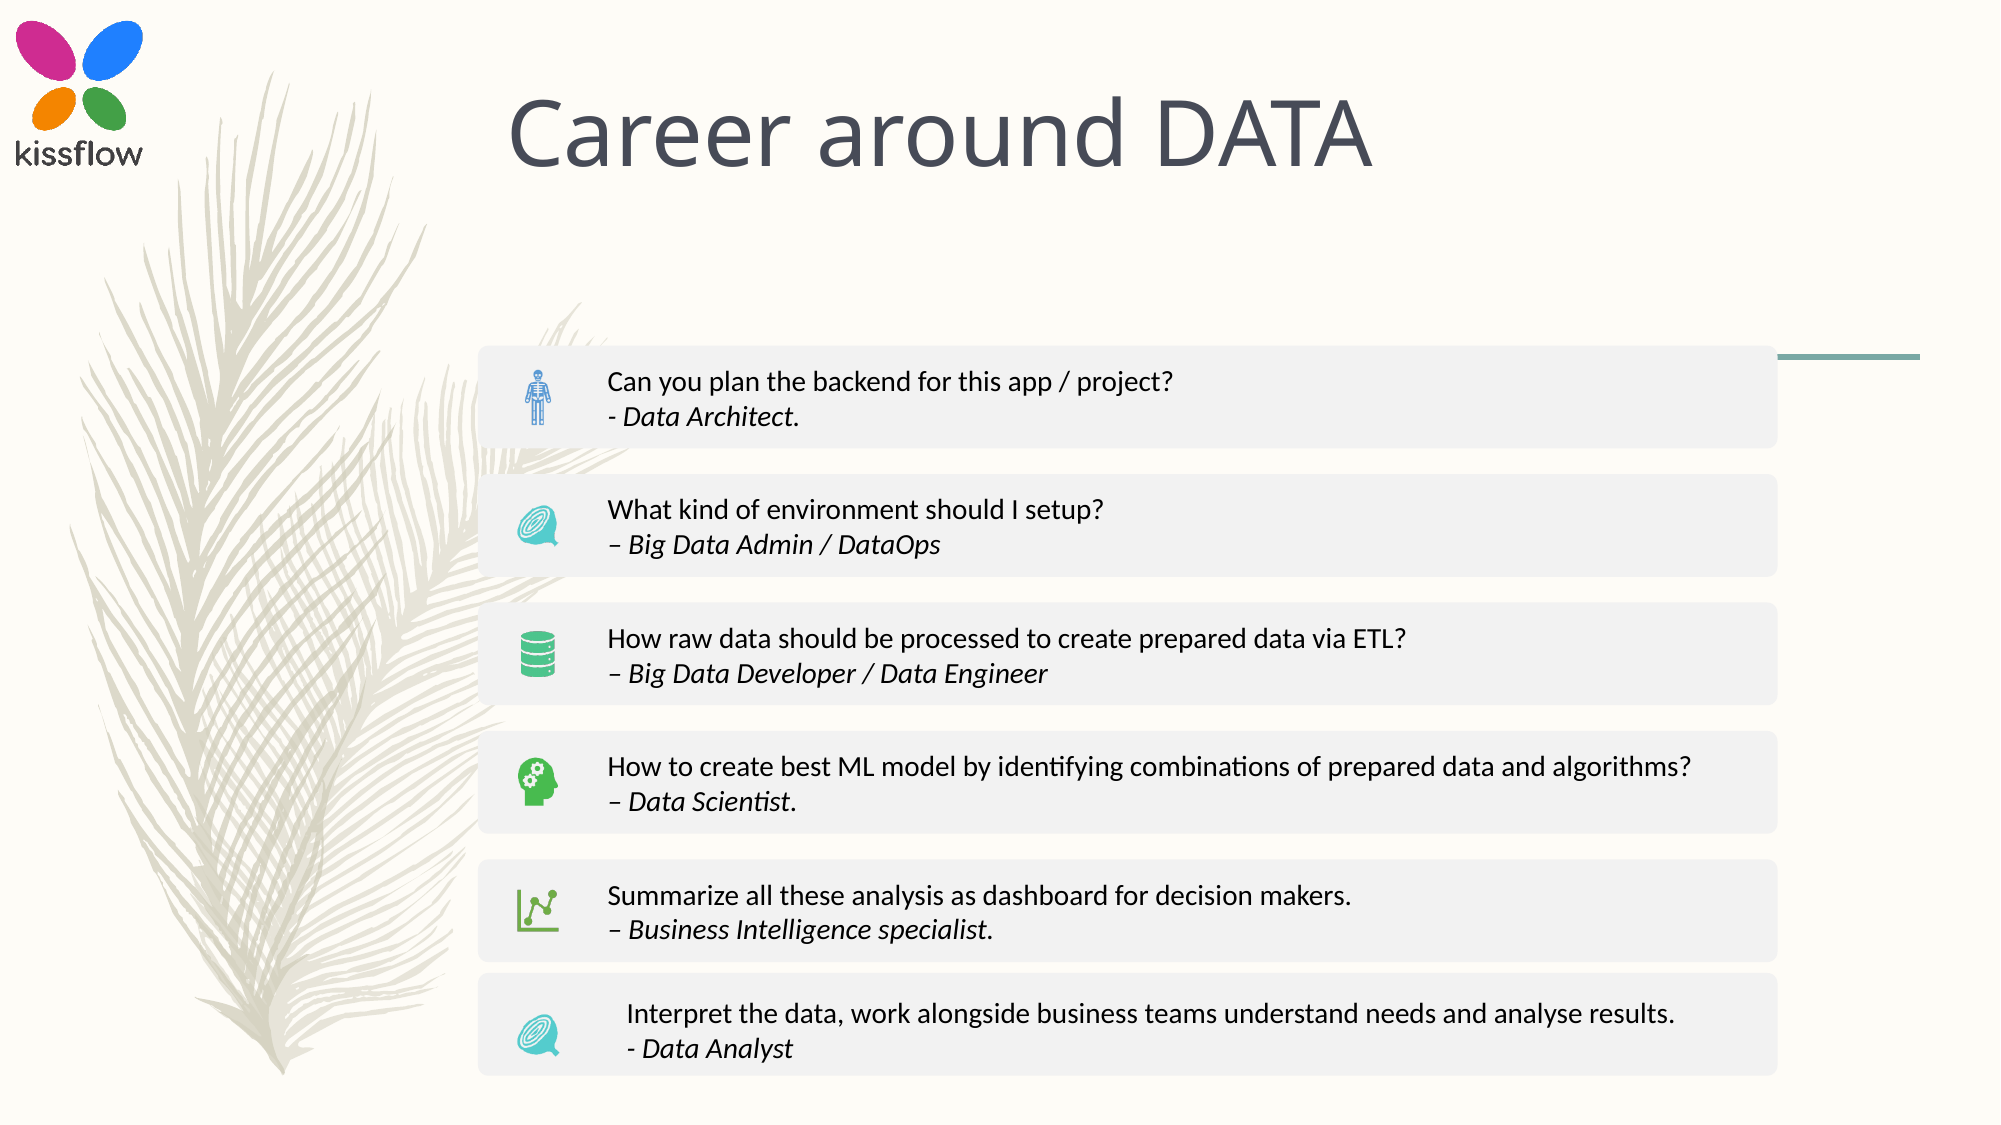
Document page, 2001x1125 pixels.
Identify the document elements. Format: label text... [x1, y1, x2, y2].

text_box [509, 1006, 567, 1064]
text_box Interpret the data, work alongside business teams understand needs and analyse results. - Data Analyst [611, 986, 1746, 1072]
picture [12, 17, 145, 169]
text_box [477, 972, 1778, 1076]
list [477, 344, 1778, 963]
title Career around DATA [491, 72, 1832, 290]
